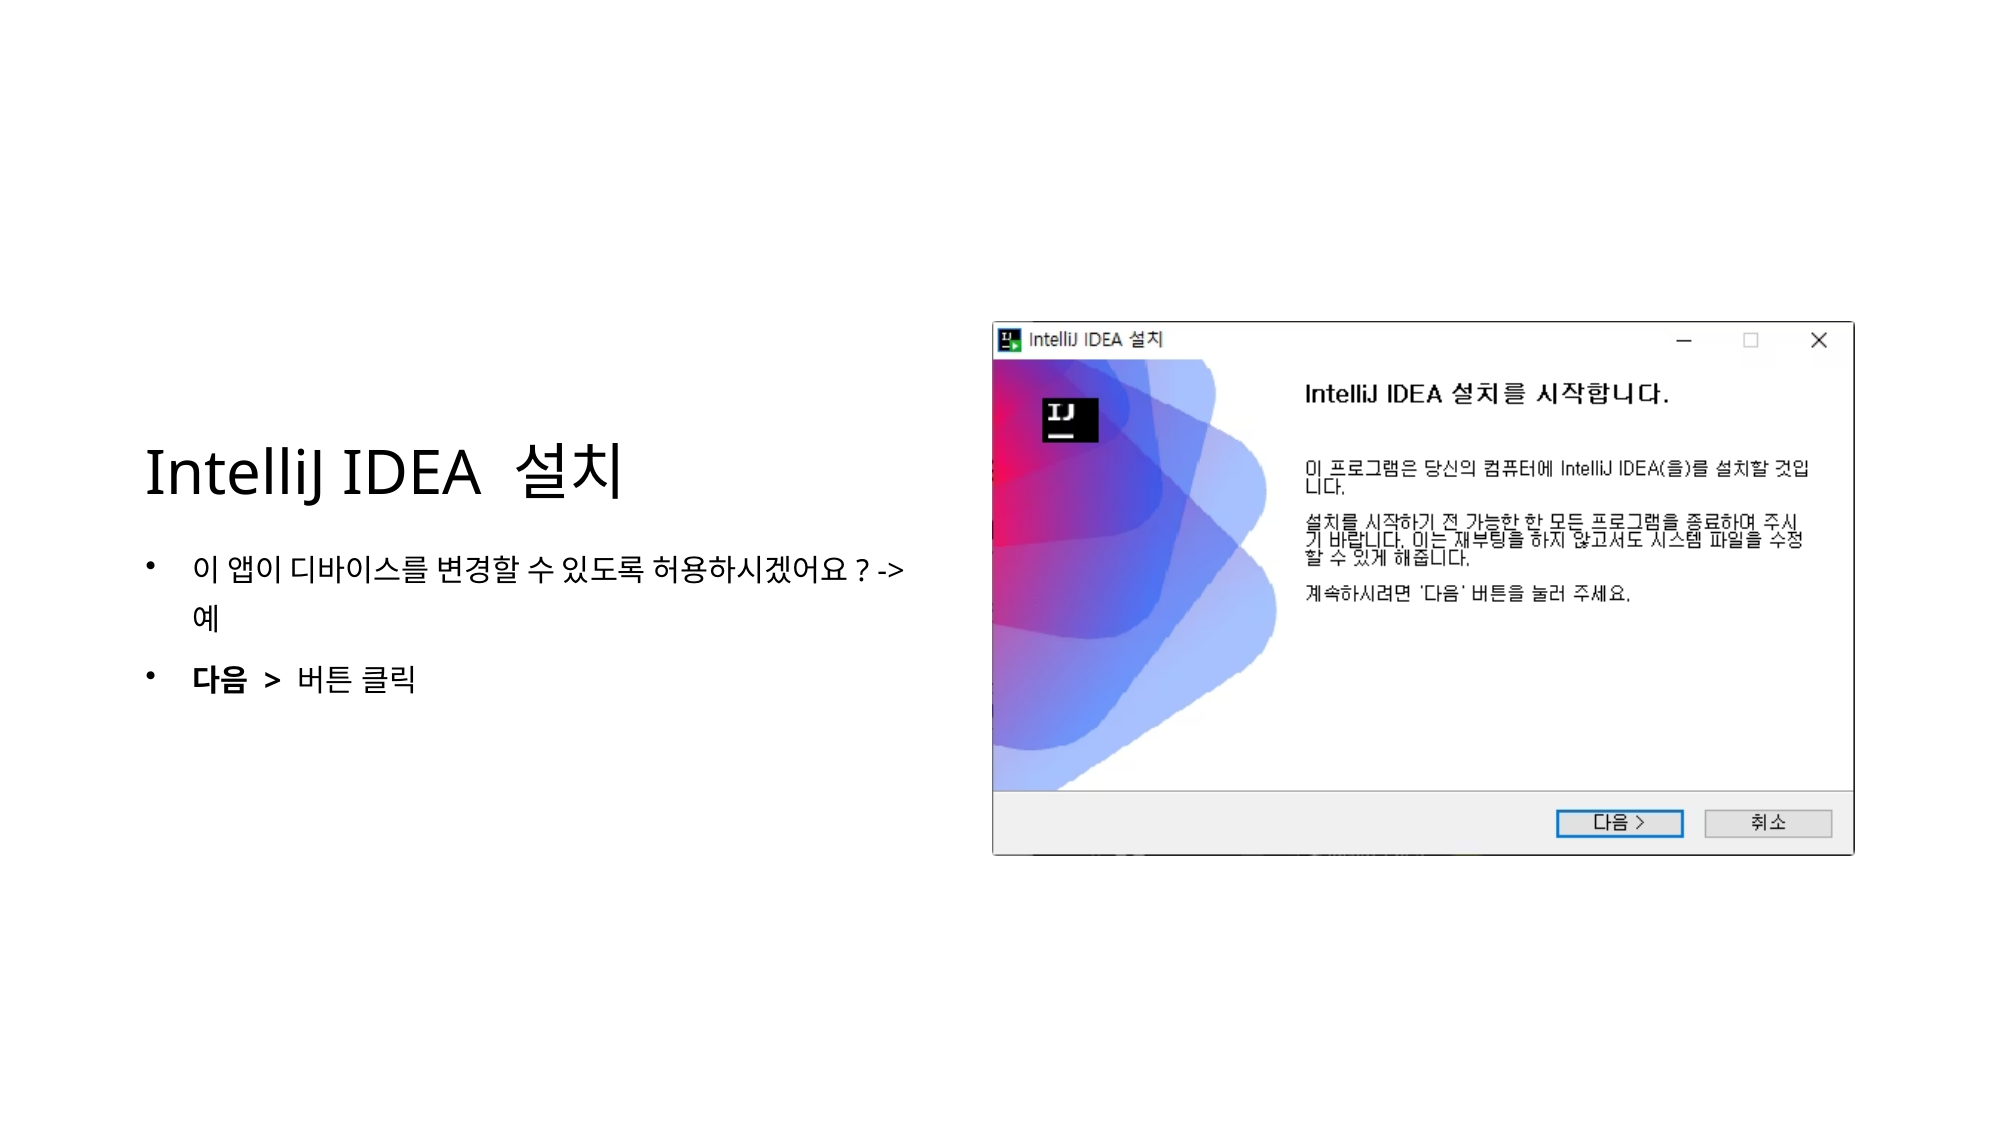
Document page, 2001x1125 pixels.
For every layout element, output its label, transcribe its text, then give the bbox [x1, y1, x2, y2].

text_box IntelliJ IDEA 설치 [145, 429, 766, 507]
text_box 이 앱이 디바이스를 변경할 수 있도록 허용하시겠어요? -> 예 [145, 537, 929, 637]
text_box 다음 > 버튼 클릭 [145, 647, 929, 699]
picture [992, 321, 1855, 857]
